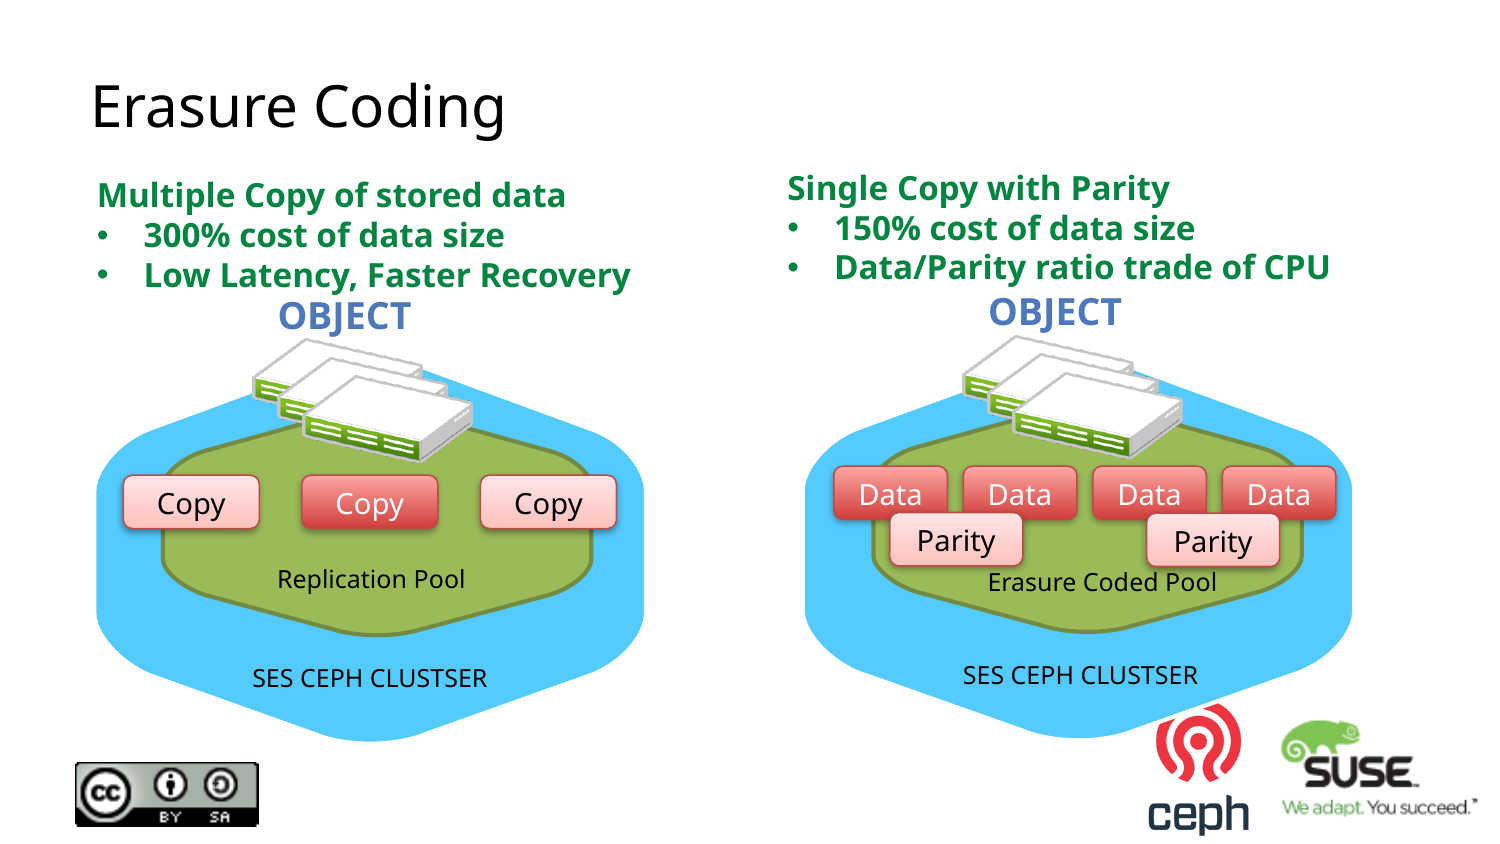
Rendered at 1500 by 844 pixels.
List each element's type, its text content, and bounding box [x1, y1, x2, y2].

text_box Object [262, 302, 427, 341]
title Erasure Coding [75, 33, 1425, 175]
text_box Control Costs [800, 385, 1357, 743]
text_box Data [1091, 465, 1208, 521]
text_box SES CEPH CLUSTSER [237, 655, 504, 700]
text_box [167, 429, 588, 473]
text_box Replication Pool [262, 556, 488, 602]
text_box [1029, 466, 1141, 558]
text_box Object [973, 295, 1138, 341]
text_box Single Copy with Parity 150% cost of data size Data/Parity ratio trade of CPU [772, 159, 1393, 295]
picture [1122, 691, 1486, 844]
picture [962, 334, 1184, 459]
text_box Multiple Copy of stored data 300% cost of data size Low Latency, Faster Recovery [82, 167, 702, 302]
text_box Erasure Coded Pool [972, 558, 1240, 604]
text_box Parity [1145, 512, 1281, 568]
text_box SES CEPH CLUSTSER [948, 651, 1214, 697]
text_box [871, 528, 1222, 634]
text_box Data [962, 465, 1078, 521]
text_box Data [833, 465, 949, 521]
text_box [160, 538, 594, 638]
text_box Control Costs [92, 384, 649, 746]
picture [251, 338, 473, 463]
text_box Parity [888, 511, 1024, 567]
text_box [1186, 425, 1294, 511]
picture [75, 762, 259, 827]
text_box [882, 429, 1008, 510]
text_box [122, 474, 617, 529]
text_box Data [1221, 465, 1337, 521]
text_box [1240, 528, 1304, 600]
